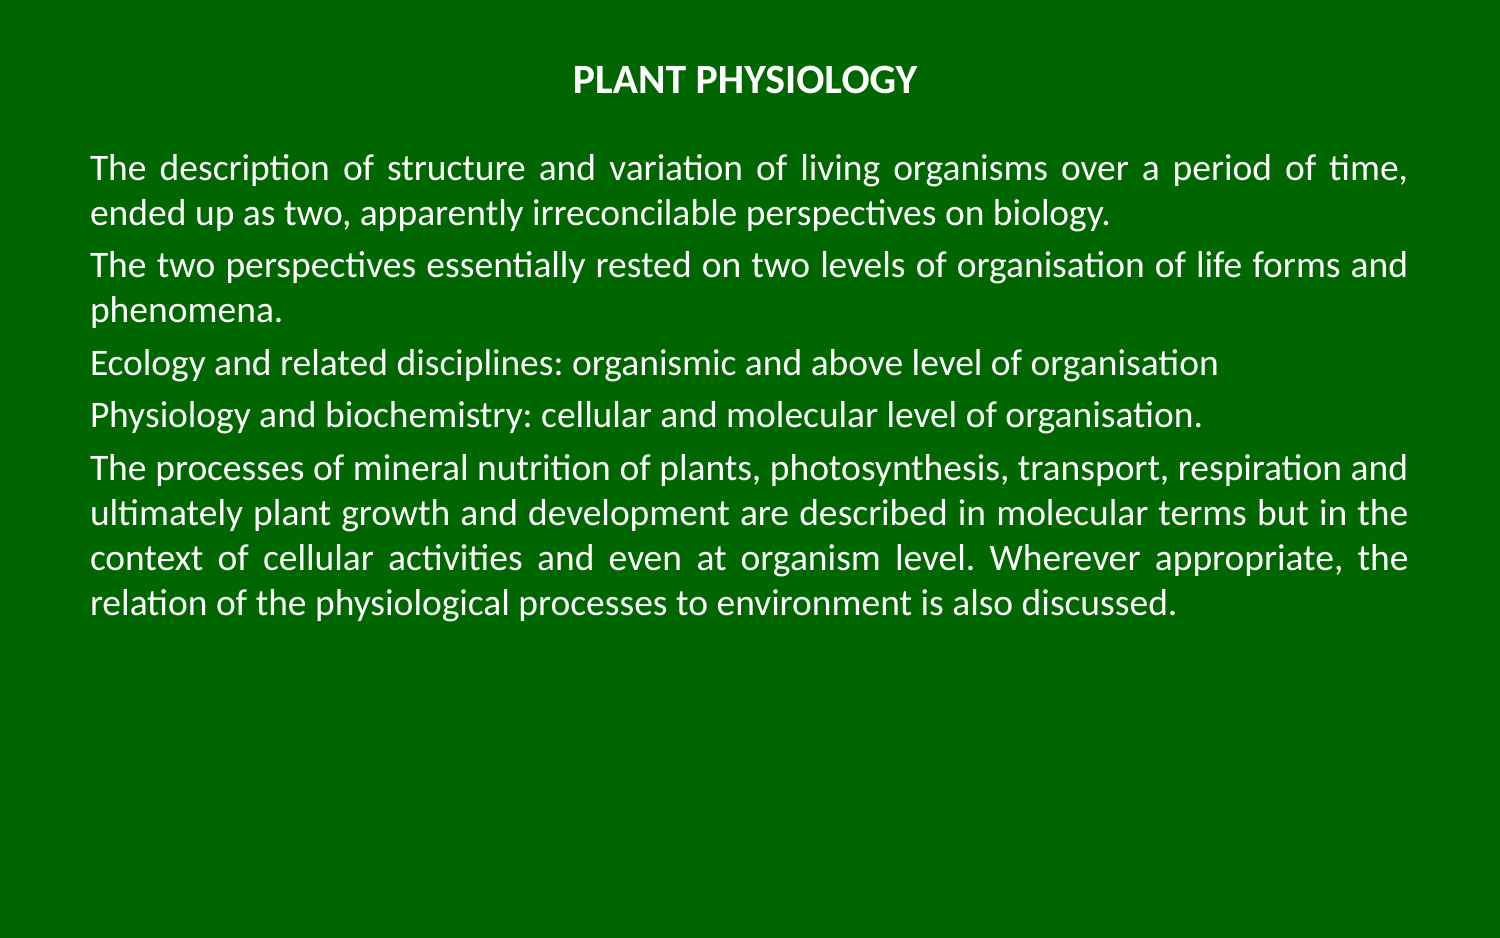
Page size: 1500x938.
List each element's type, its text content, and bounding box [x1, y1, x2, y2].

list The description of structure and variation of living organisms over a period of time, ended up as two, apparently irreconcilable perspectives on biology. The two perspectives essentially rested on two levels of organisation of life forms and phenomena. Ecology and related disciplines: organismic and above level of organisation Physiology and biochemistry: cellular and molecular level of organisation. The processes of mineral nutrition of plants, photosynthesis, transport, respiration and ultimately plant growth and development are described in molecular terms but in the context of cellular activities and even at organism level. Wherever appropriate, the relation of the physiological processes to environment is also discussed. [75, 134, 1425, 860]
title PLANT PHYSIOLOGY [75, 0, 1425, 134]
